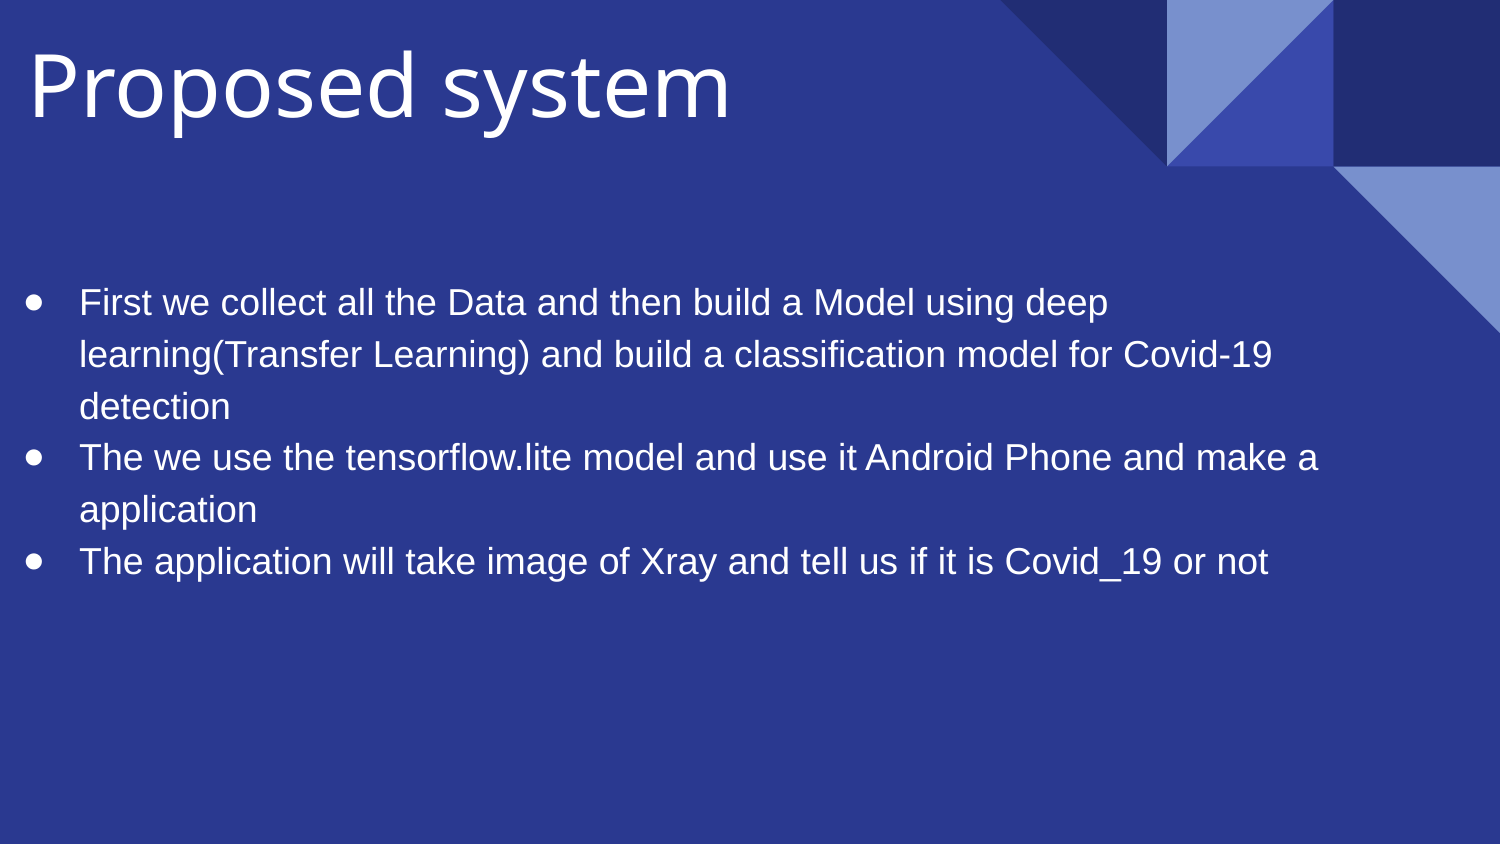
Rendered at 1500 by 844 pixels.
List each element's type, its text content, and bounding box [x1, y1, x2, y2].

title Proposed system [12, 12, 1361, 151]
subtitle First we collect all the Data and then build a Model using deep learning(Transfer Learning) and build a classification model for Covid-19 detection The we use the tensorflow.lite model and use it Android Phone and make a application The application will take image of Xray and tell us if it is Covid_19 or not [0, 163, 1338, 807]
